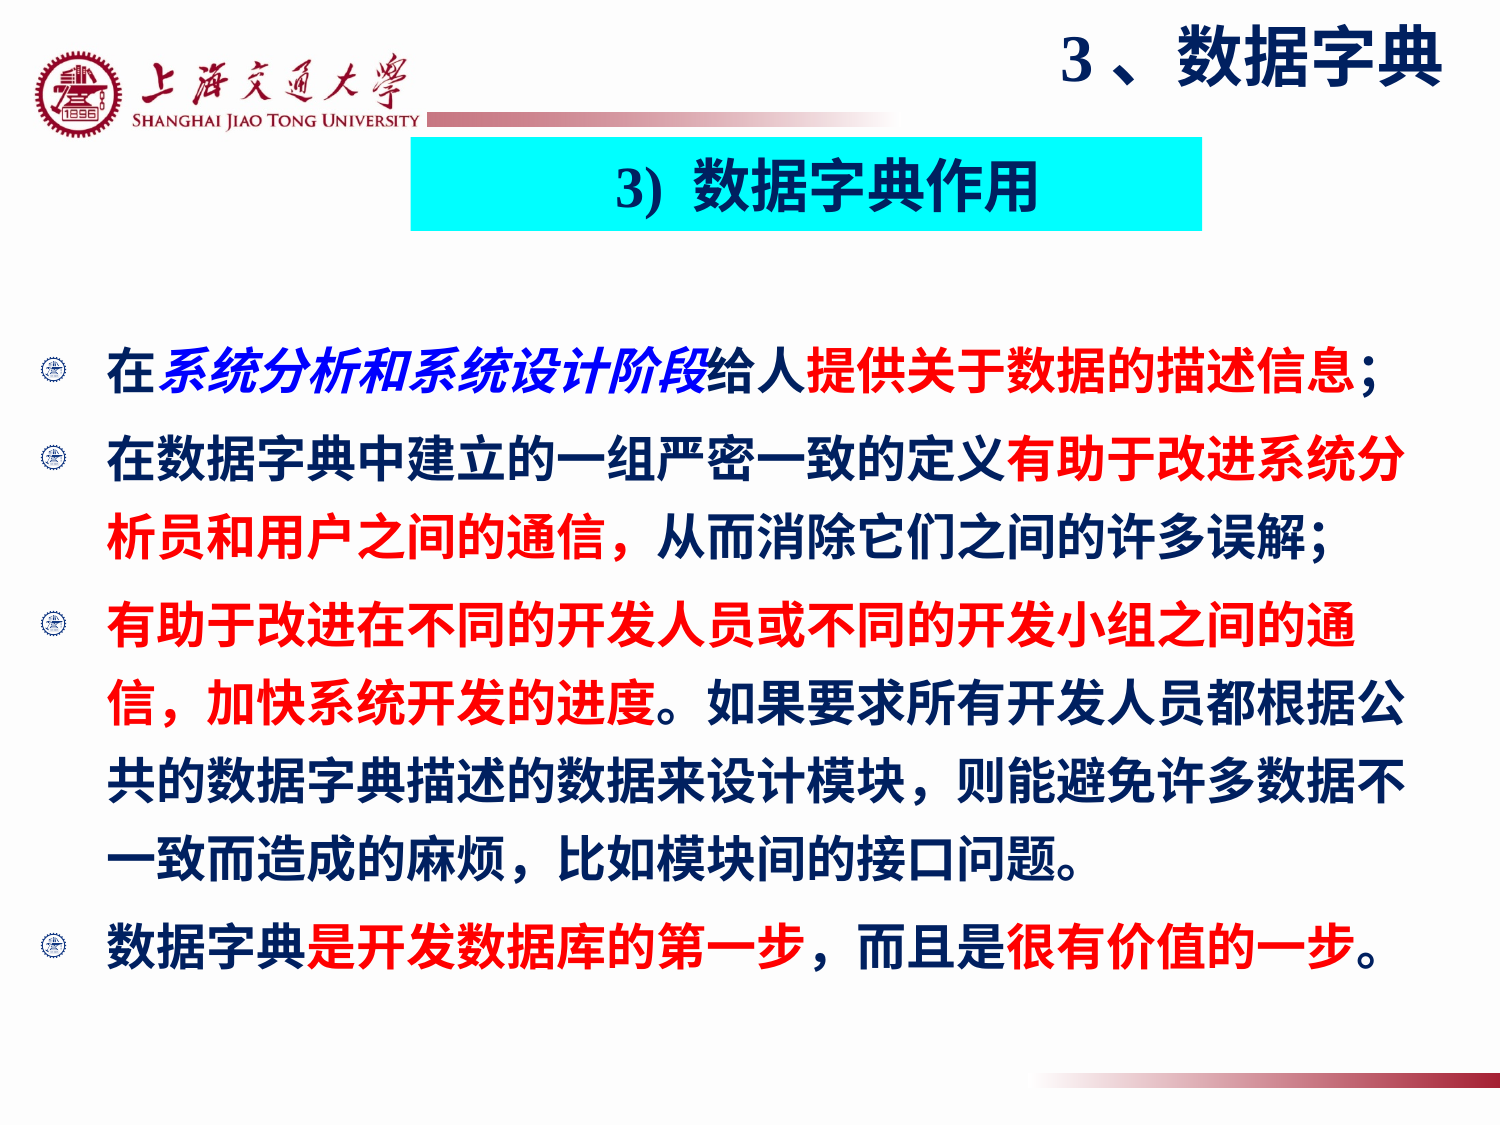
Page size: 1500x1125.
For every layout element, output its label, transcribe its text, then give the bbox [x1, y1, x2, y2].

picture [32, 602, 75, 645]
picture [32, 924, 75, 967]
picture [32, 348, 75, 391]
text_box 3、数据字典 [643, 7, 1459, 102]
list 在系统分析和系统设计阶段给人提供关于数据的描述信息； 在数据字典中建立的一组严密一致的定义有助于改进系统分析员和用户之间的通信，从而消除它们之间的许多误解； 有助于改进在不同的开发人员或不同的开发小组之间的通信，加快系统开发的进度。如果要求所有开发人员都根据公共的数据字典描述的数据来设计模块，则能避免许多数据不一致而造成的麻烦，比如模块间的接口问题。 数据字典是开发数据库的第一步，而且是很有价值的一步。 [17, 314, 1471, 1083]
picture [32, 436, 75, 479]
picture [0, 0, 1500, 1125]
text_box 3) 数据字典作用 [410, 137, 1203, 231]
